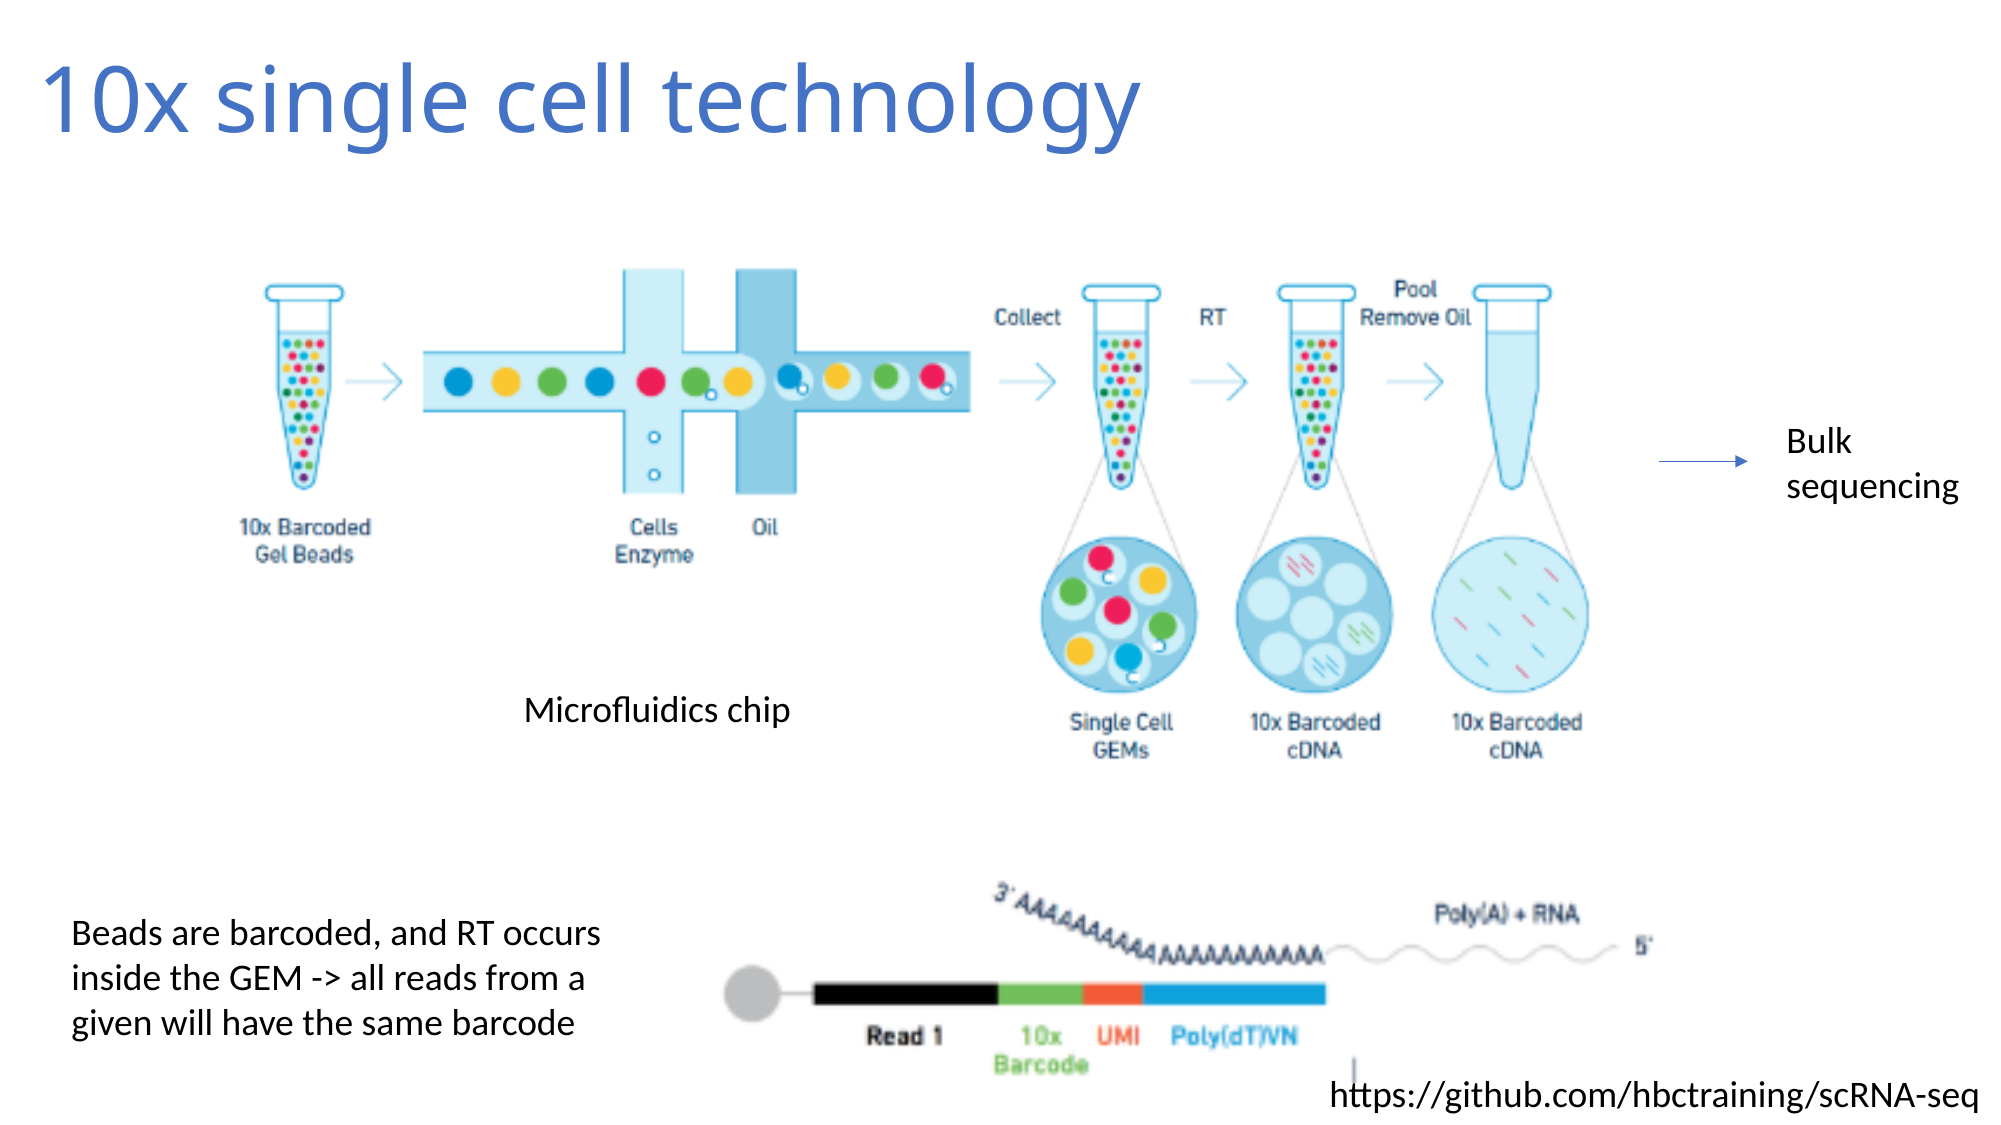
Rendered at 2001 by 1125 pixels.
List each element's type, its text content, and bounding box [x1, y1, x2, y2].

picture [177, 168, 1660, 804]
picture [689, 869, 1704, 1083]
text_box https://github.com/hbctraining/scRNA-seq [1314, 1062, 1996, 1123]
text_box Beads are barcoded, and RT occurs inside the GEM -> all reads from a given will have the same barcode [56, 900, 630, 1051]
text_box Bulk sequencing [1771, 408, 1975, 514]
title 10x single cell technology [22, 34, 1748, 173]
